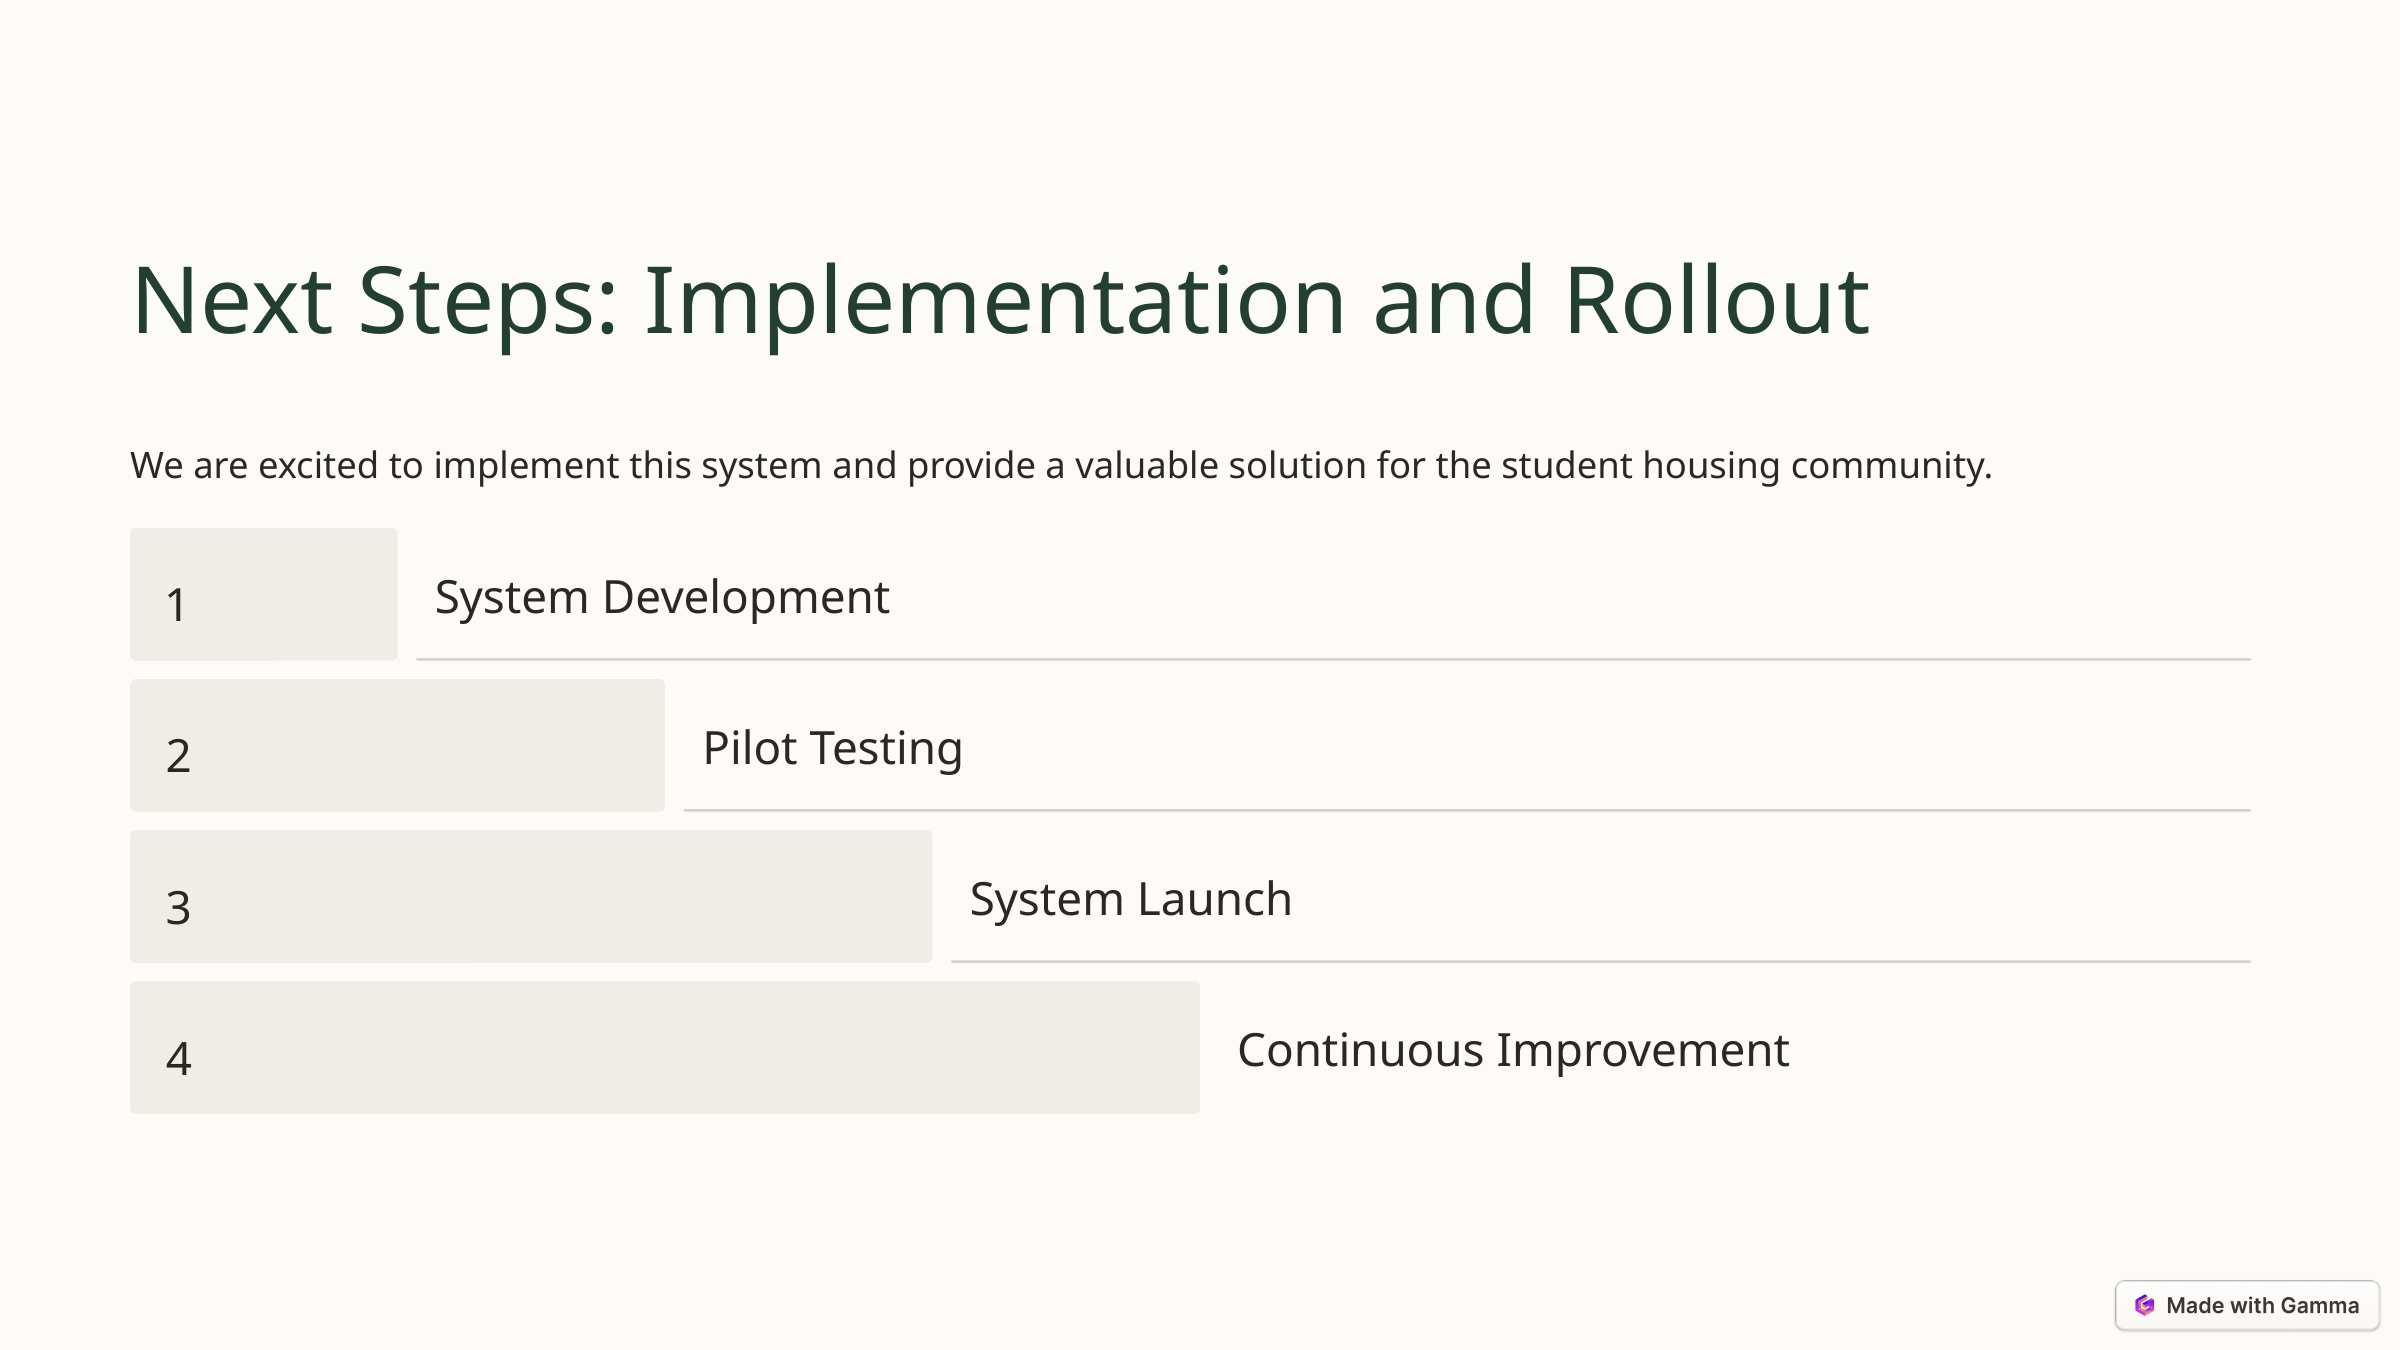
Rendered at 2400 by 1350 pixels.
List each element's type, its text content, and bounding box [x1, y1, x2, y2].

text_box [130, 981, 1201, 1114]
text_box We are excited to implement this system and provide a valuable solution for the student housing community. [130, 426, 2270, 487]
text_box Continuous Improvement [1237, 1018, 1776, 1077]
text_box 4 [167, 1010, 191, 1085]
text_box [130, 528, 398, 661]
text_box Next Steps: Implementation and Rollout [130, 235, 1794, 353]
text_box [130, 679, 666, 812]
text_box 2 [167, 708, 191, 783]
text_box System Development [434, 565, 877, 624]
text_box System Launch [969, 867, 1288, 926]
text_box 3 [167, 859, 190, 934]
text_box [130, 830, 933, 963]
text_box 1 [167, 557, 188, 632]
text_box Pilot Testing [702, 716, 964, 775]
picture [2106, 1271, 2389, 1339]
